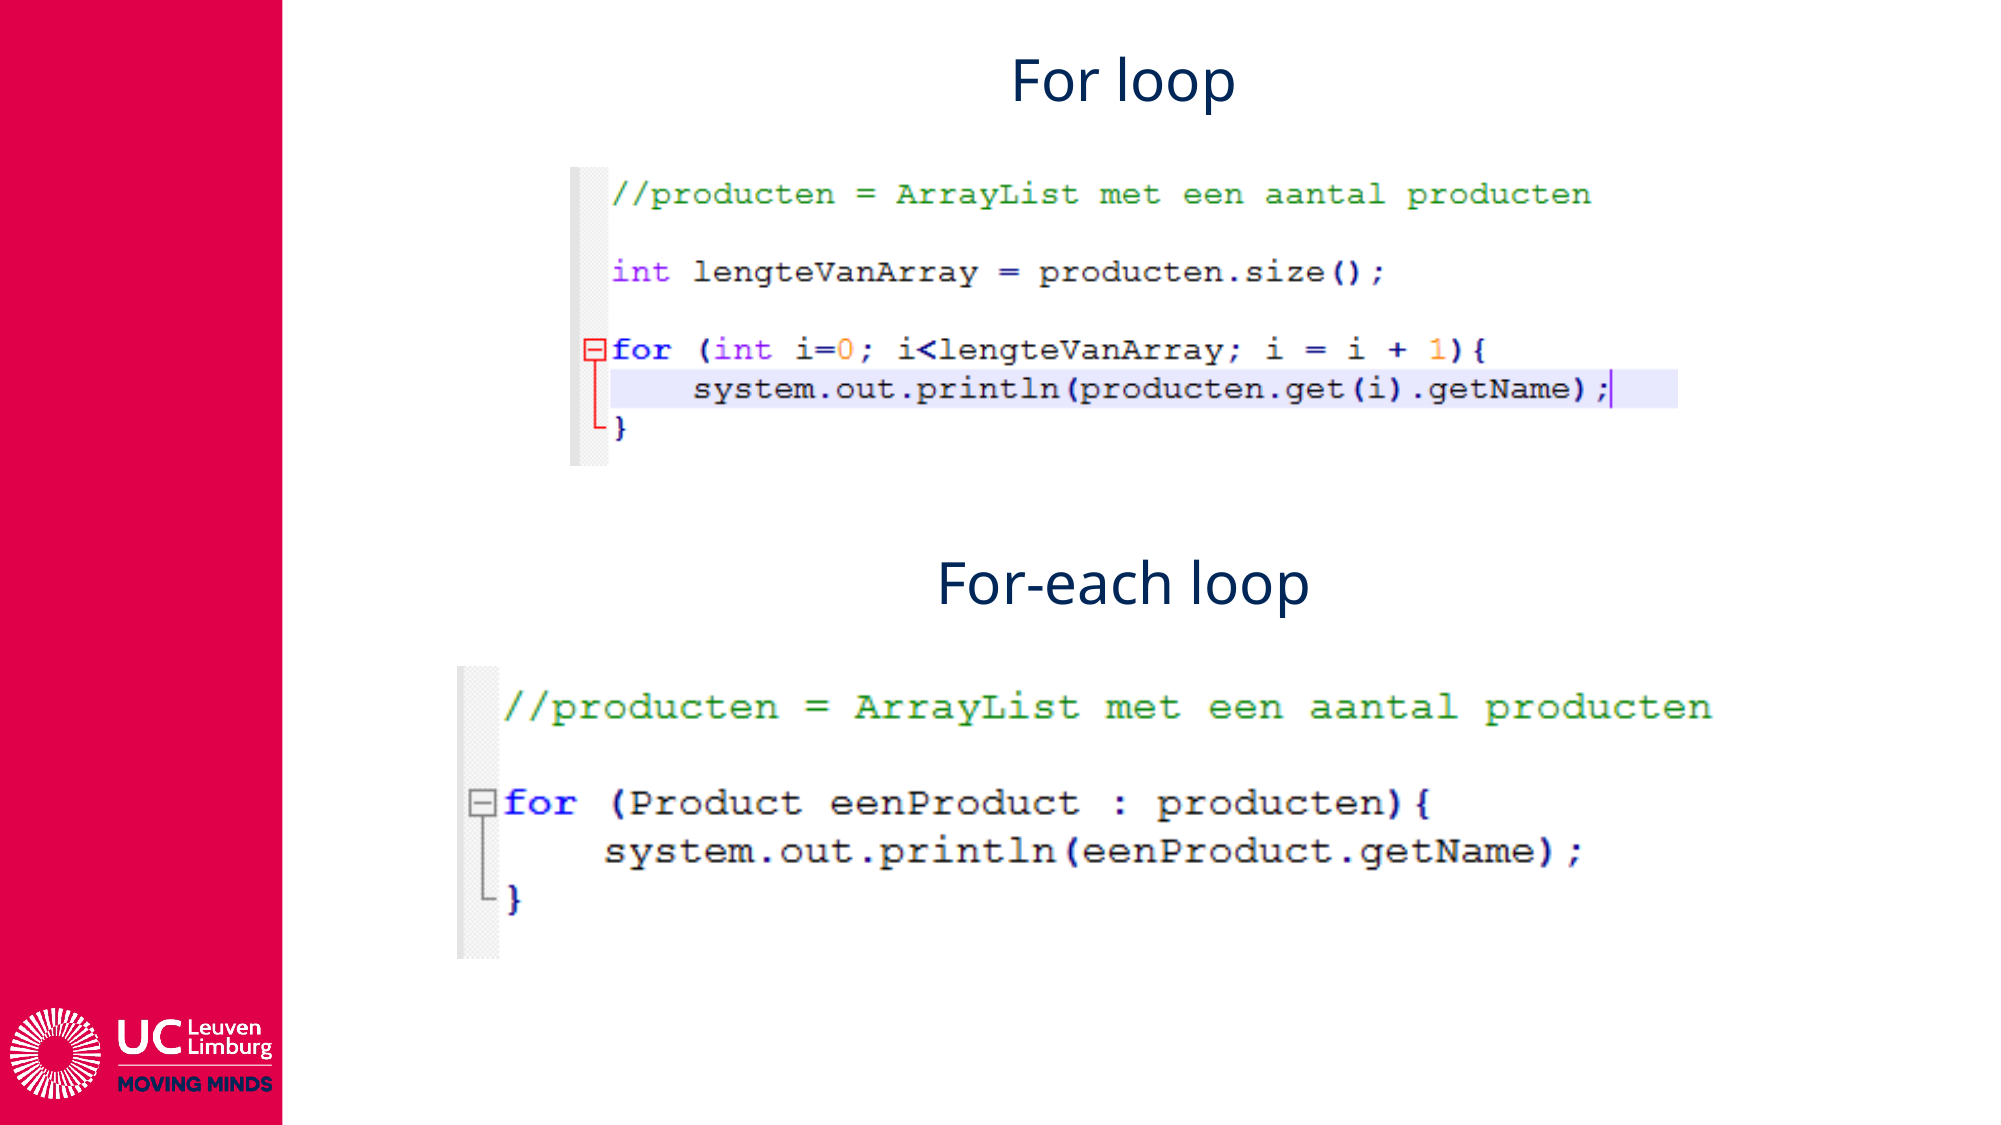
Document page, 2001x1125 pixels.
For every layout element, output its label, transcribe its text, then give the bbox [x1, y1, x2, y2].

list For loop For-each loop [307, 43, 1940, 996]
picture [457, 666, 1789, 959]
picture [570, 167, 1678, 466]
picture [10, 1008, 272, 1099]
